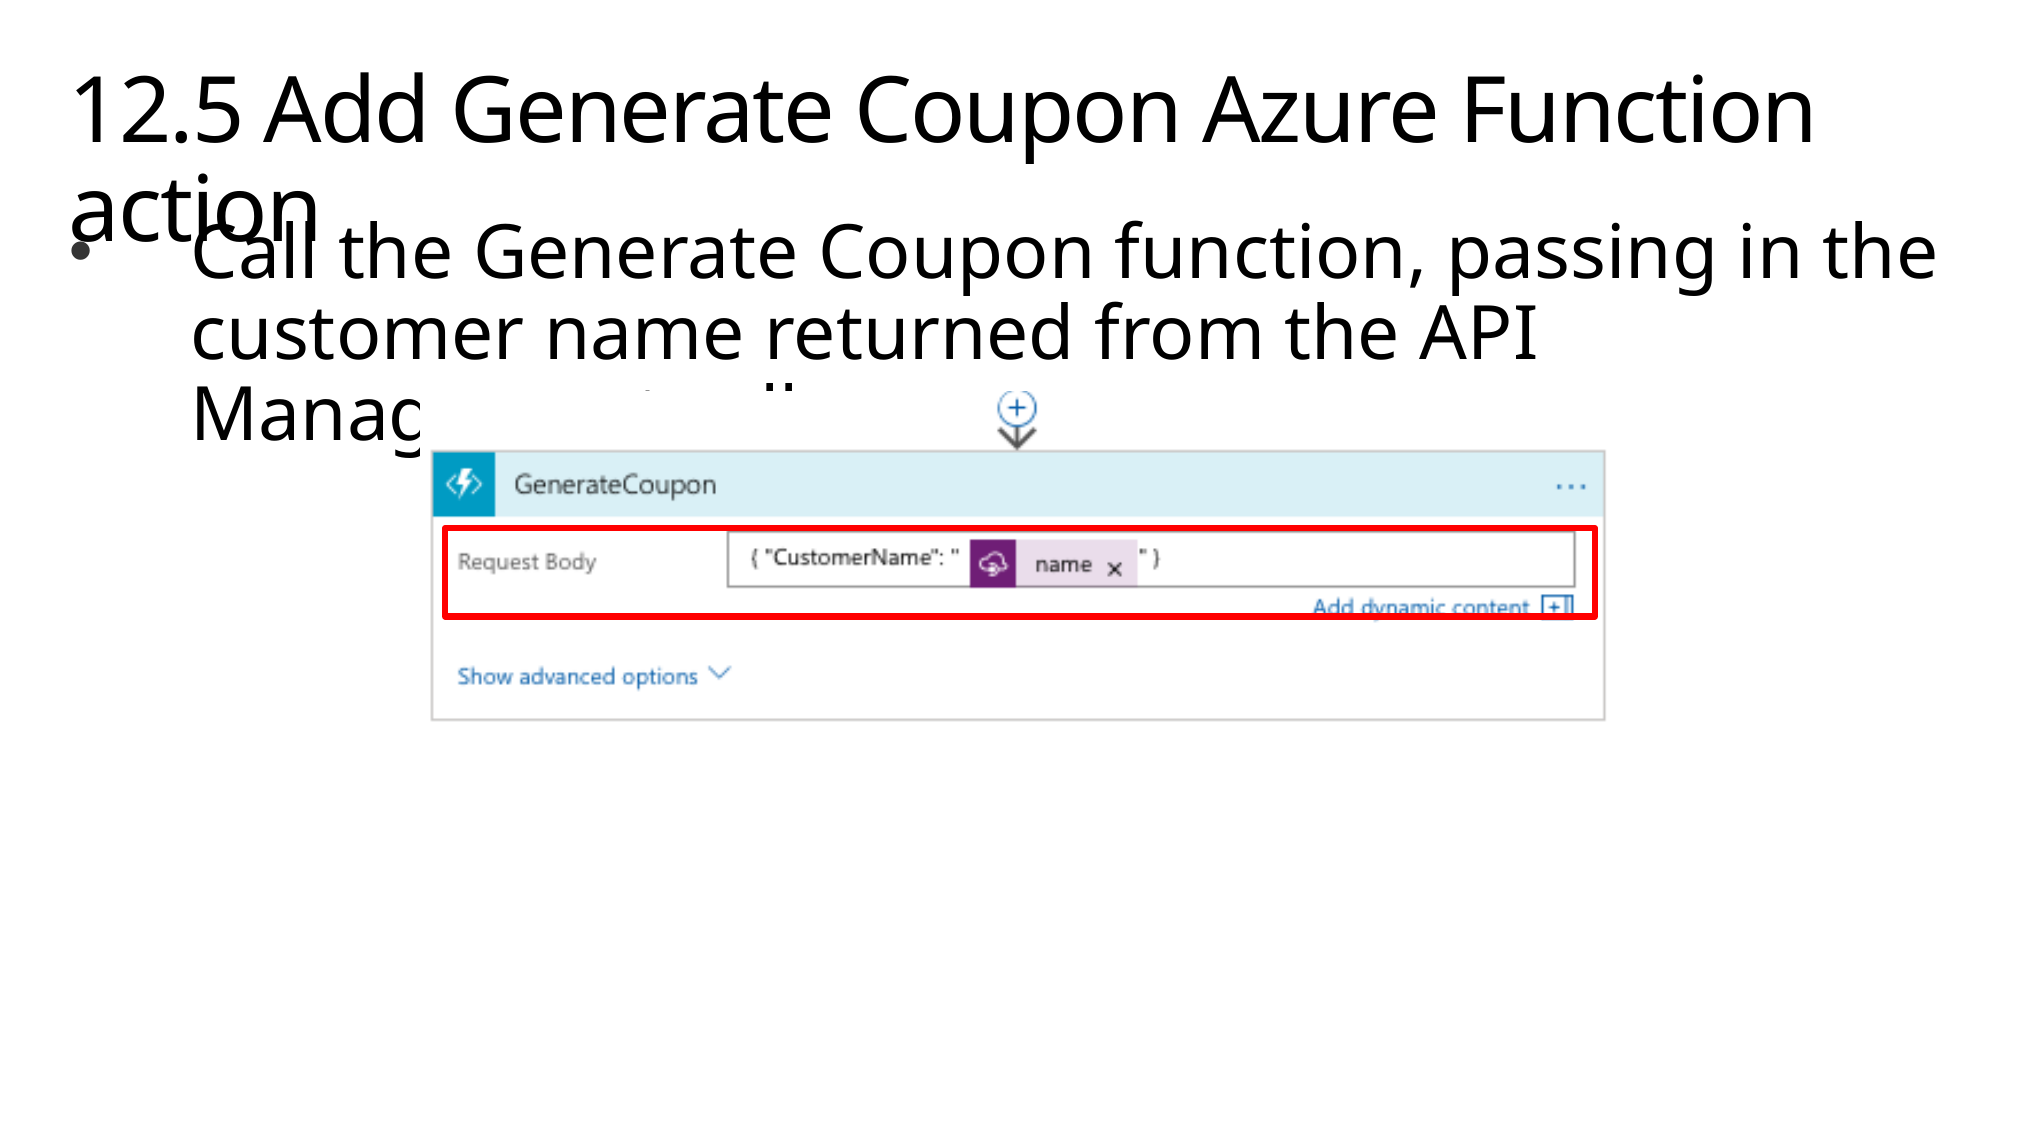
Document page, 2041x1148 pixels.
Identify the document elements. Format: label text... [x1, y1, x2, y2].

picture [420, 391, 1620, 757]
list Call the Generate Coupon function, passing in the customer name returned from the API Management call [45, 198, 1996, 393]
title 12.5 Add Generate Coupon Azure Function action [45, 48, 1996, 198]
